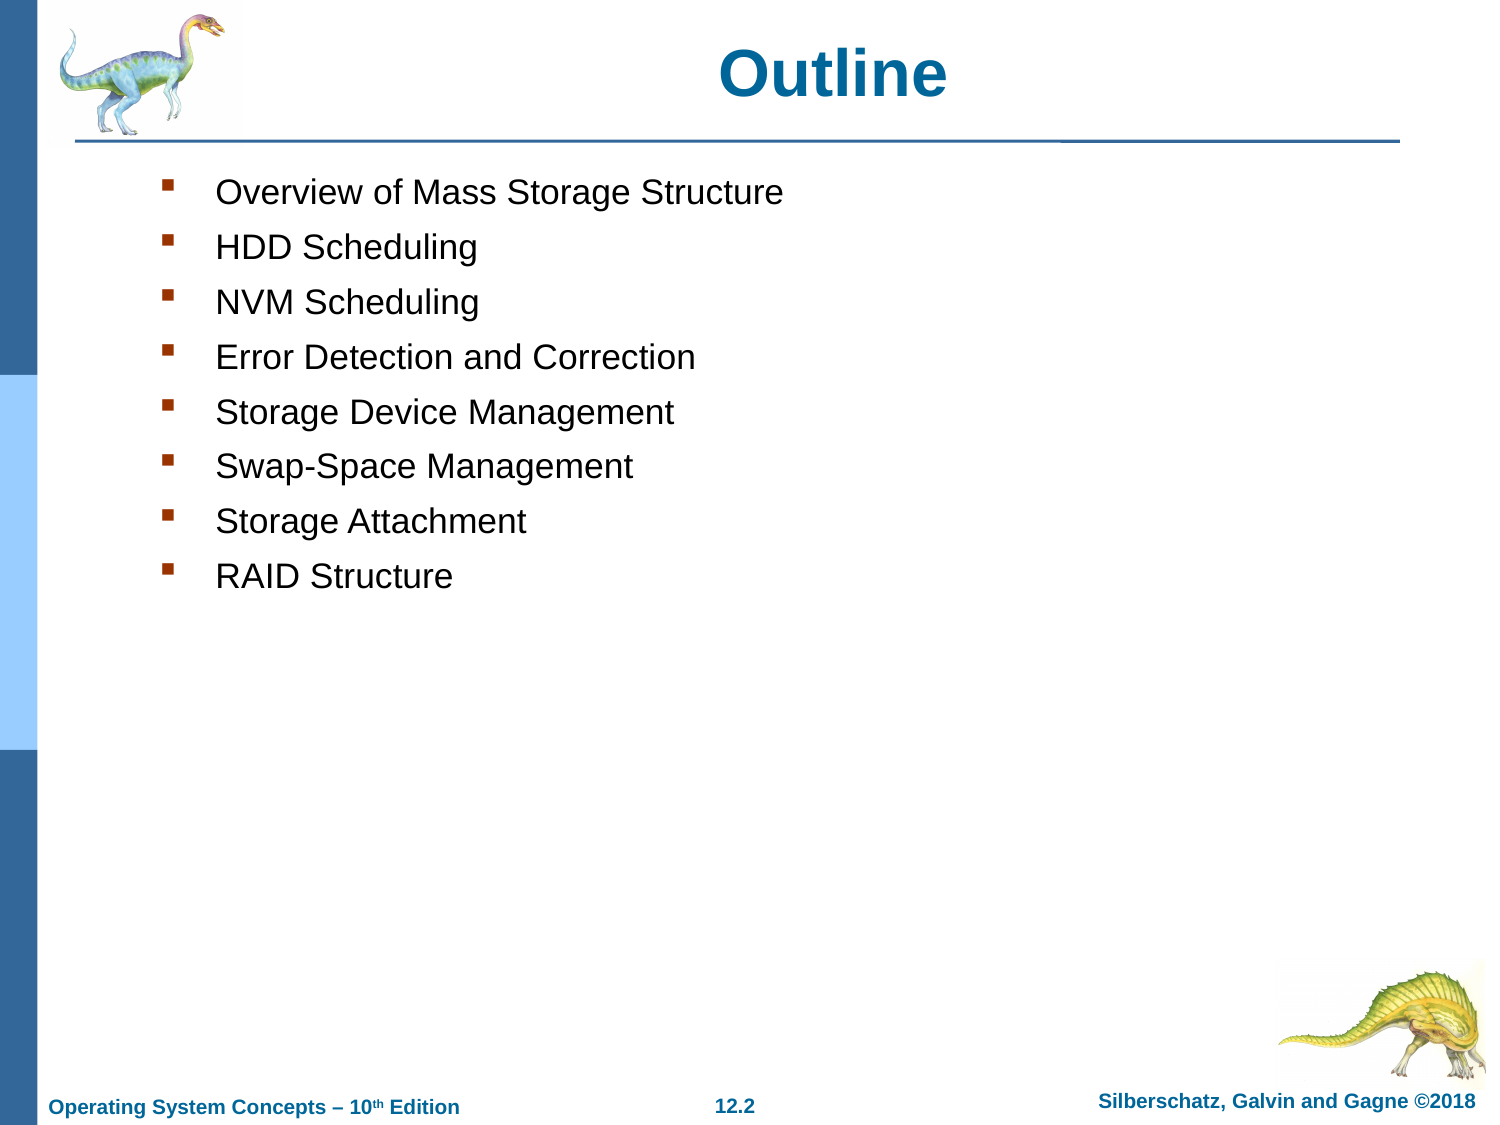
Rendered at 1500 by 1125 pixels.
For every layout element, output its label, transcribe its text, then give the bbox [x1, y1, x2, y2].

picture [1275, 959, 1486, 1090]
picture [46, 0, 243, 149]
list Overview of Mass Storage Structure HDD Scheduling NVM Scheduling Error Detection and Correction Storage Device Management Swap-Space Management Storage Attachment RAID Structure [144, 161, 1412, 905]
title Outline [204, 19, 1463, 117]
